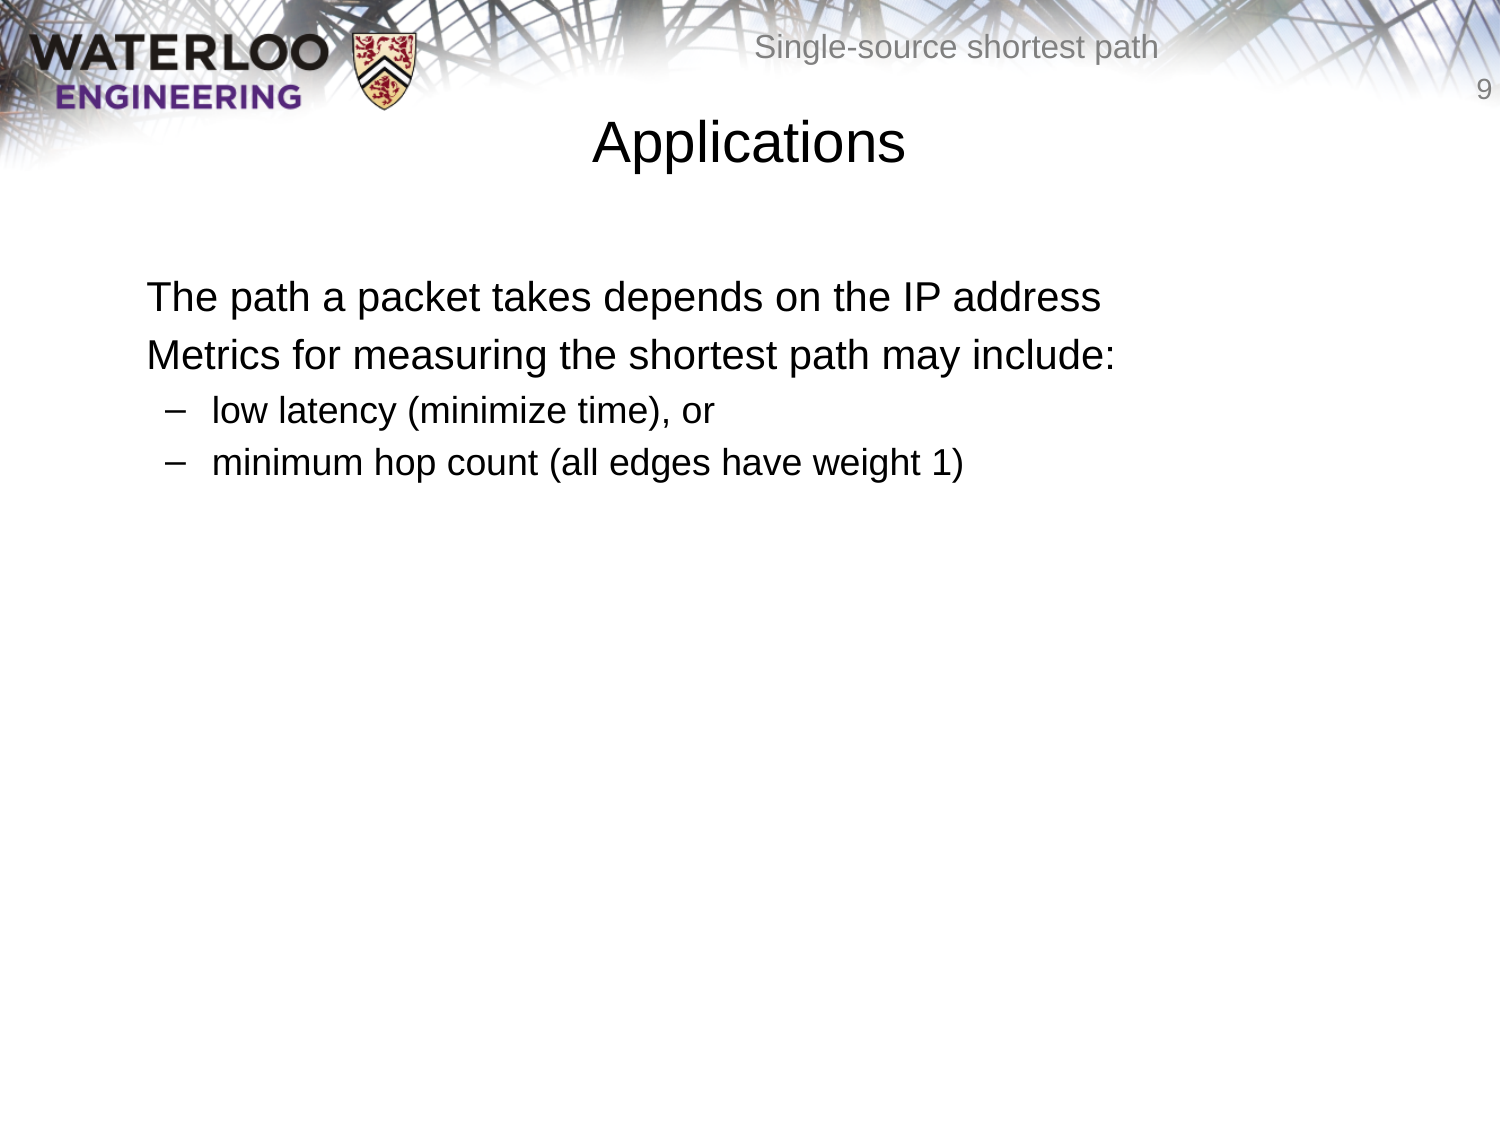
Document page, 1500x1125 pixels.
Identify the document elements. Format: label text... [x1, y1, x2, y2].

list The path a packet takes depends on the IP address Metrics for measuring the shortest path may include: low latency (minimize time), or minimum hop count (all edges have weight 1) [74, 262, 1426, 1006]
picture [0, 0, 1500, 1125]
title Applications [74, 44, 1426, 233]
